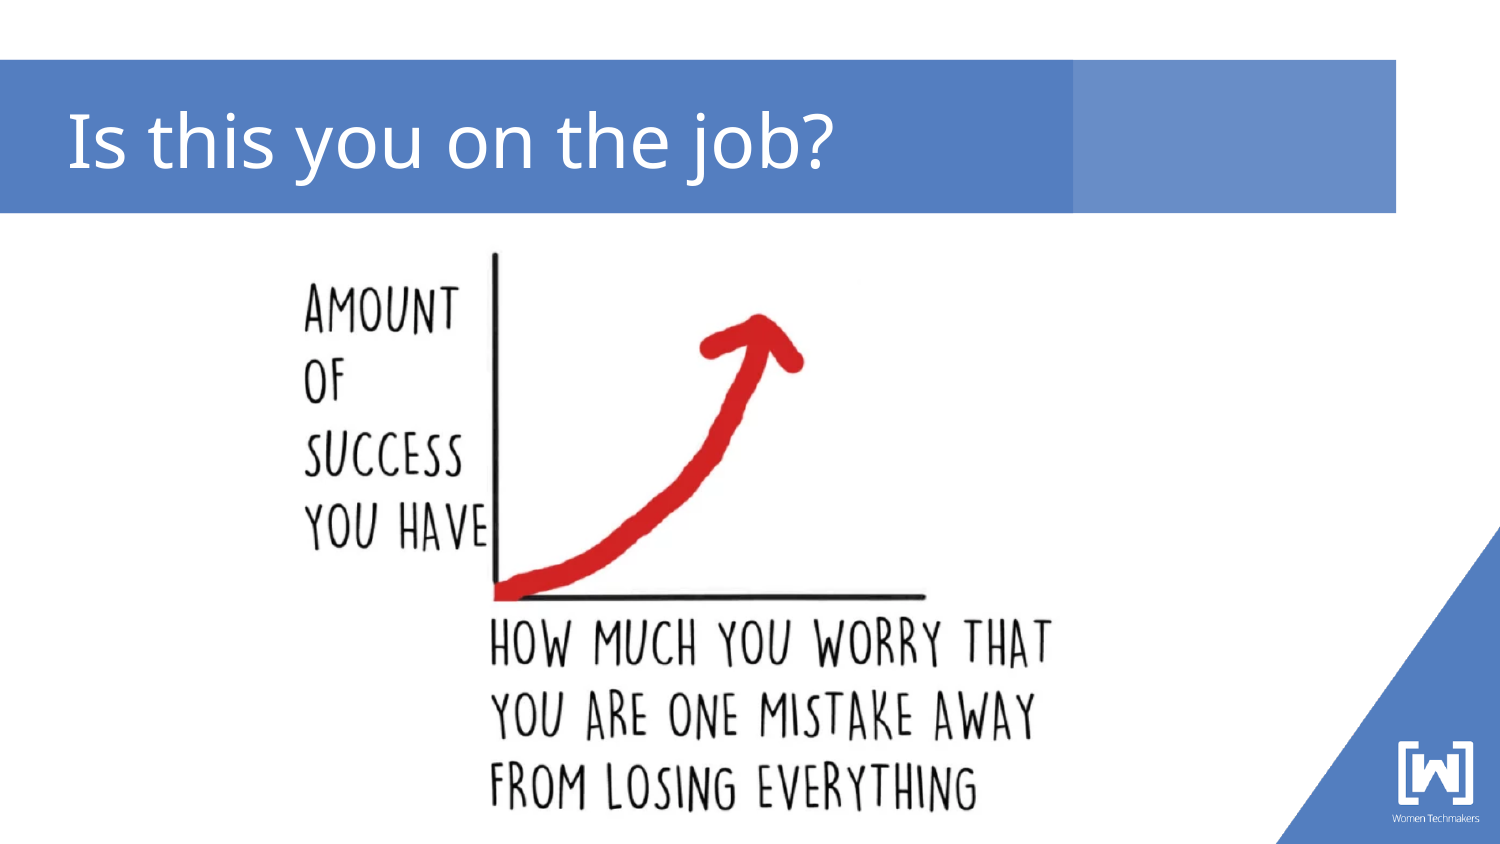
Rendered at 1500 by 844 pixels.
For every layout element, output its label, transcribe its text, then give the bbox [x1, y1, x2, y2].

picture [299, 238, 1062, 819]
title Is this you on the job? [52, 78, 1450, 195]
text_box [0, 59, 1397, 214]
picture [1256, 511, 1500, 844]
